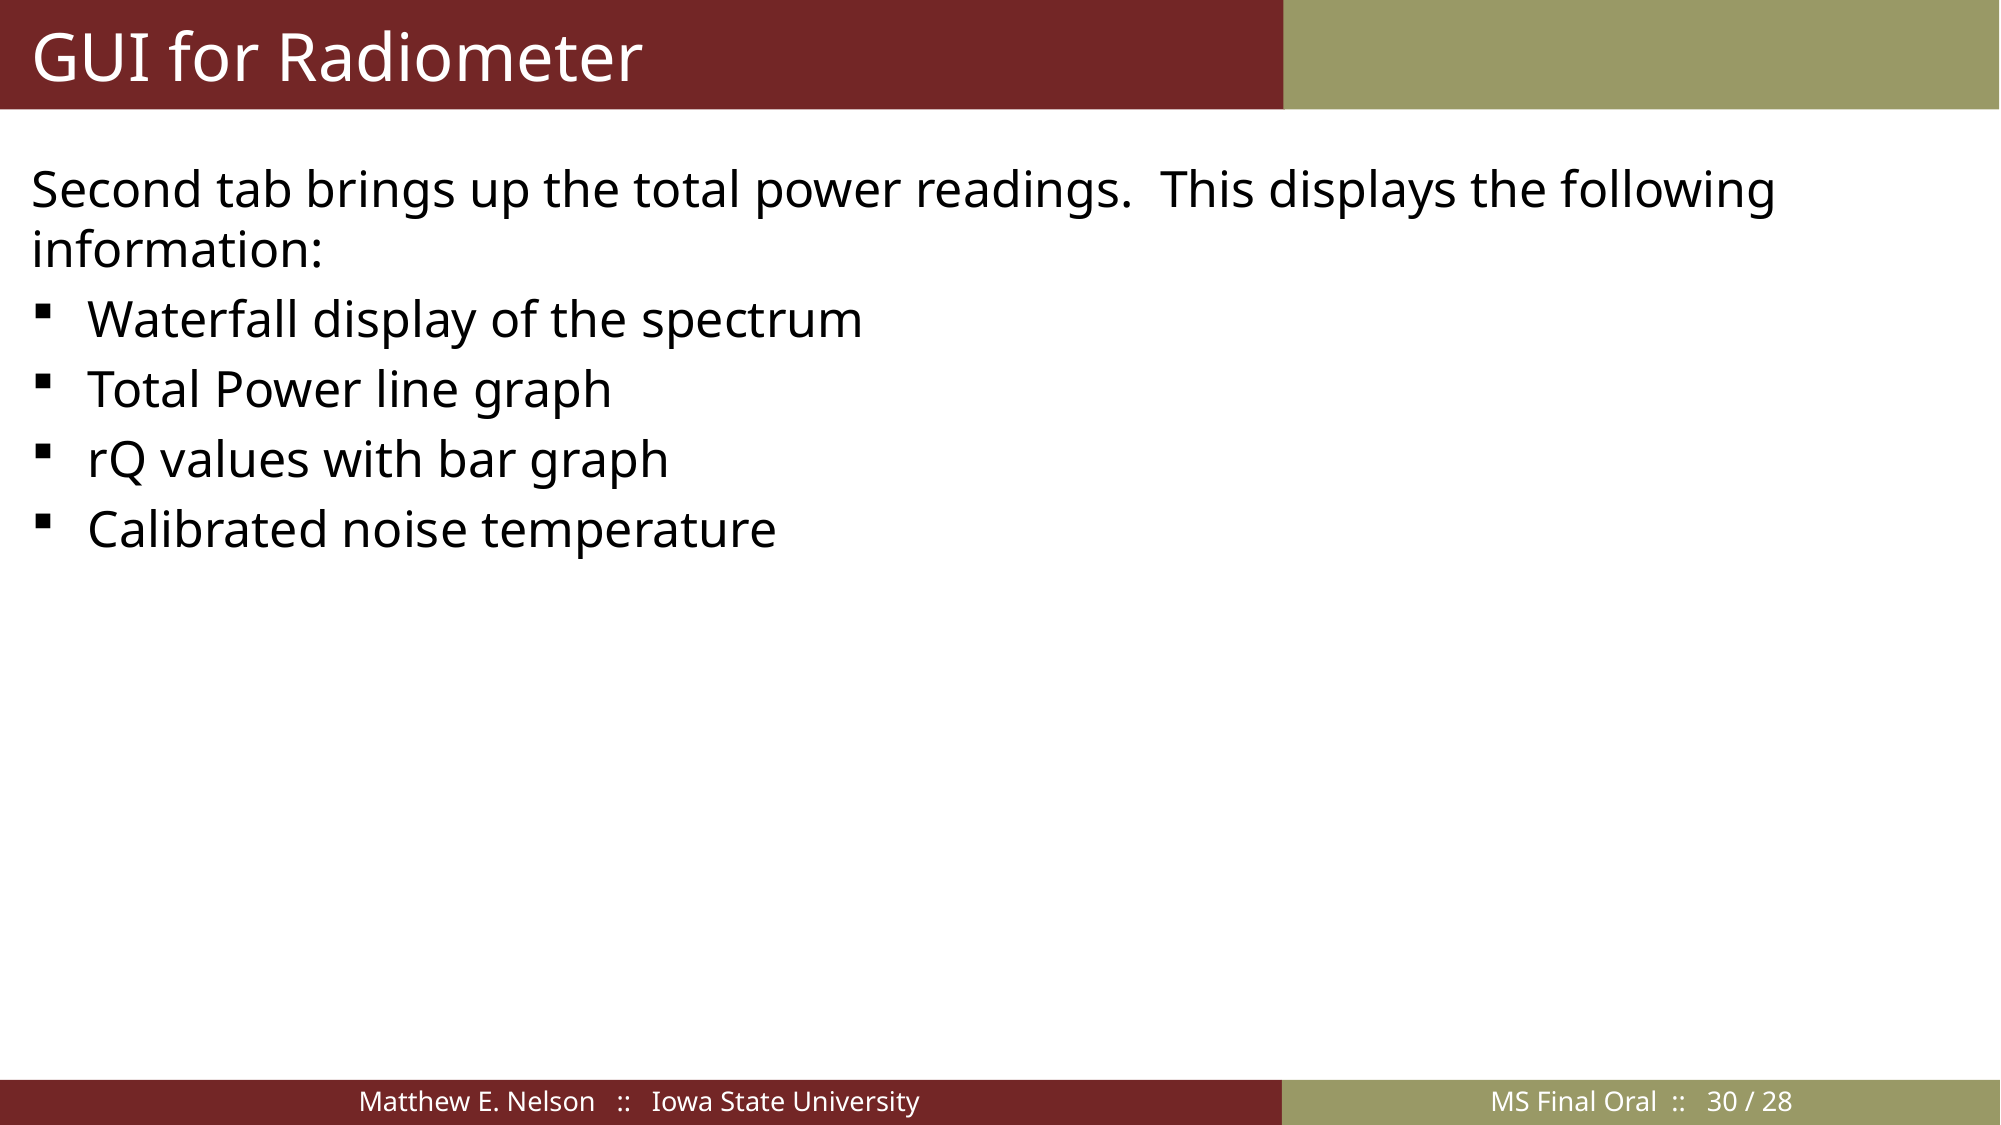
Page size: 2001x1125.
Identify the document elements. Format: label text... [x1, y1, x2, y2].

title GUI for Radiometer [16, 0, 1284, 110]
list Second tab brings up the total power readings. This displays the following information: Waterfall display of the spectrum Total Power line graph rQ values with bar graph Calibrated noise temperature [16, 149, 1950, 1063]
